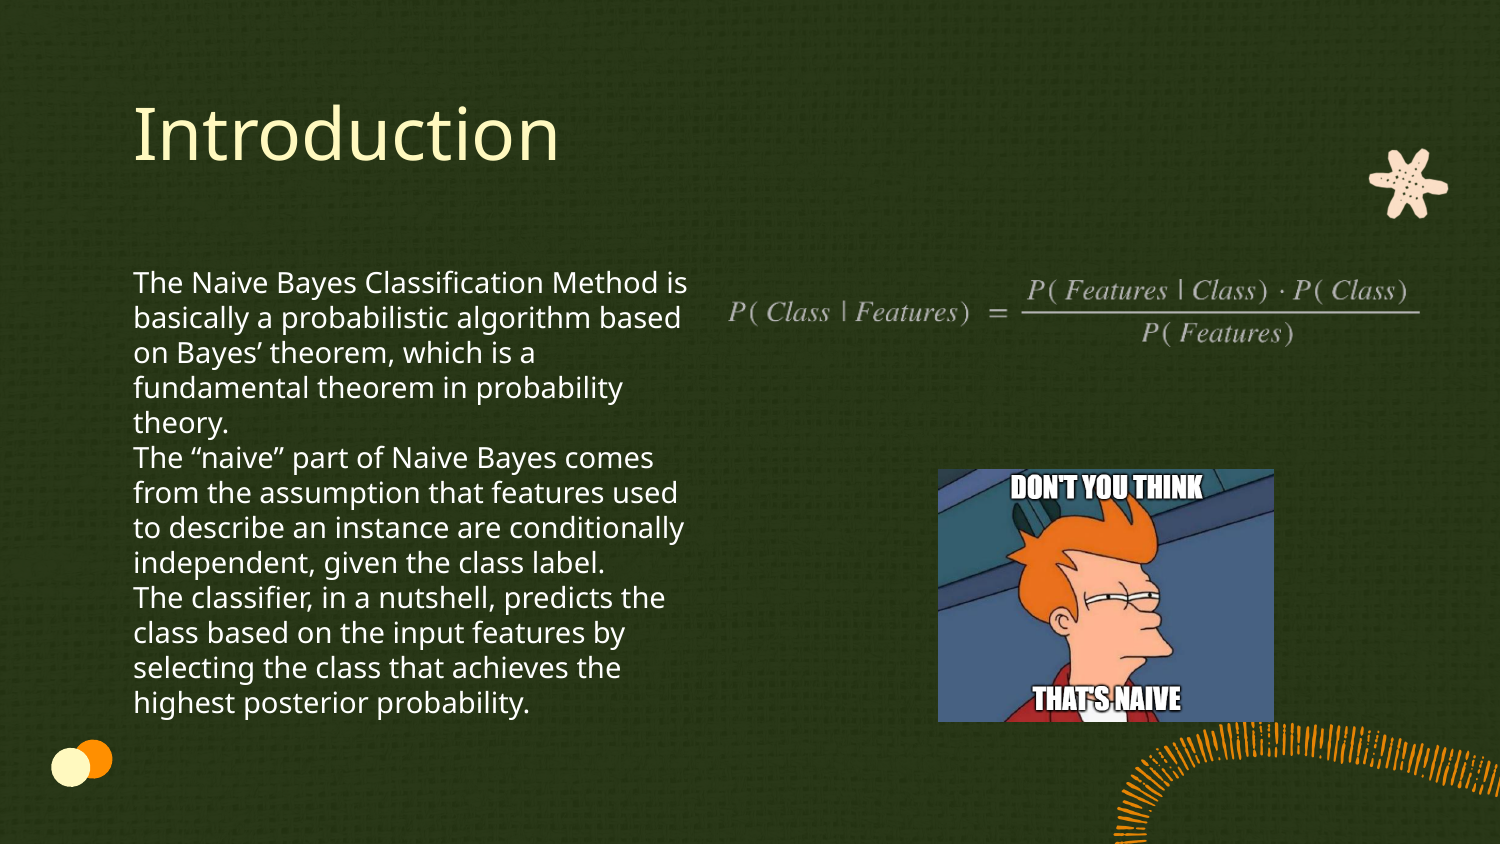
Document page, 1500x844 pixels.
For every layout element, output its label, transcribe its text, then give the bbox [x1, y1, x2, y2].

picture [938, 469, 1500, 844]
subtitle The Naive Bayes Classification Method is basically a probabilistic algorithm based on Bayes’ theorem, which is a fundamental theorem in probability theory. The “naive” part of Naive Bayes comes from the assumption that features used to describe an instance are conditionally independent, given the class label. The classifier, in a nutshell, predicts the class based on the input features by selecting the class that achieves the highest posterior probability. [118, 249, 706, 722]
picture [728, 279, 1424, 348]
picture [1362, 140, 1454, 227]
title Introduction [118, 72, 1382, 167]
